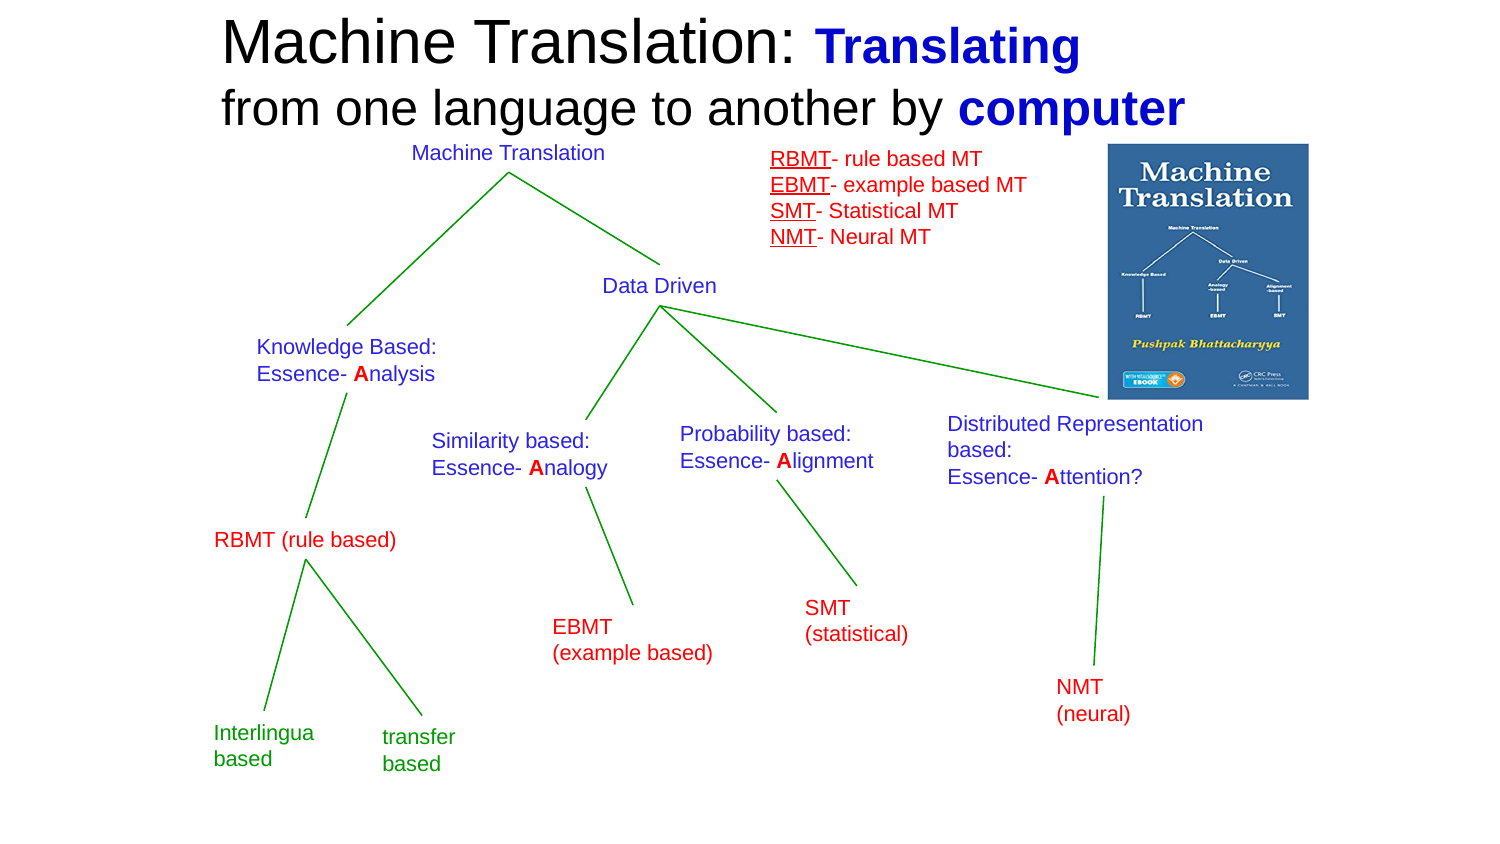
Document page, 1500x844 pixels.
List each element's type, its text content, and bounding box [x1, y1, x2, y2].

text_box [263, 559, 304, 711]
text_box transfer based [367, 715, 477, 783]
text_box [508, 172, 661, 265]
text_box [585, 306, 658, 420]
picture [1107, 143, 1309, 400]
text_box RBMT- rule based MT EBMT- example based MT SMT- Statistical MT NMT- Neural MT [755, 144, 1043, 257]
text_box Data Driven [587, 264, 732, 304]
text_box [305, 393, 348, 519]
text_box Machine Translation: Translating from one language to another by computer [206, 0, 1313, 144]
text_box Knowledge Based: Essence- Analysis [241, 325, 453, 393]
text_box RBMT (rule based) [199, 518, 412, 560]
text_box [659, 306, 1099, 398]
text_box EBMT (example based) [537, 605, 729, 673]
text_box Distributed Representation based: Essence- Attention? [932, 404, 1275, 496]
text_box NMT (neural) [1041, 665, 1147, 733]
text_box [305, 559, 423, 716]
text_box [585, 487, 634, 606]
text_box SMT (statistical) [790, 585, 924, 654]
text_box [1093, 496, 1105, 666]
text_box Interlingua based [198, 710, 330, 778]
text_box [346, 172, 509, 326]
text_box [776, 480, 858, 587]
text_box Similarity based: Essence- Analogy [416, 419, 755, 487]
text_box Probability based: Essence- Alignment [664, 412, 889, 480]
text_box Machine Translation [396, 144, 621, 171]
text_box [659, 406, 778, 413]
